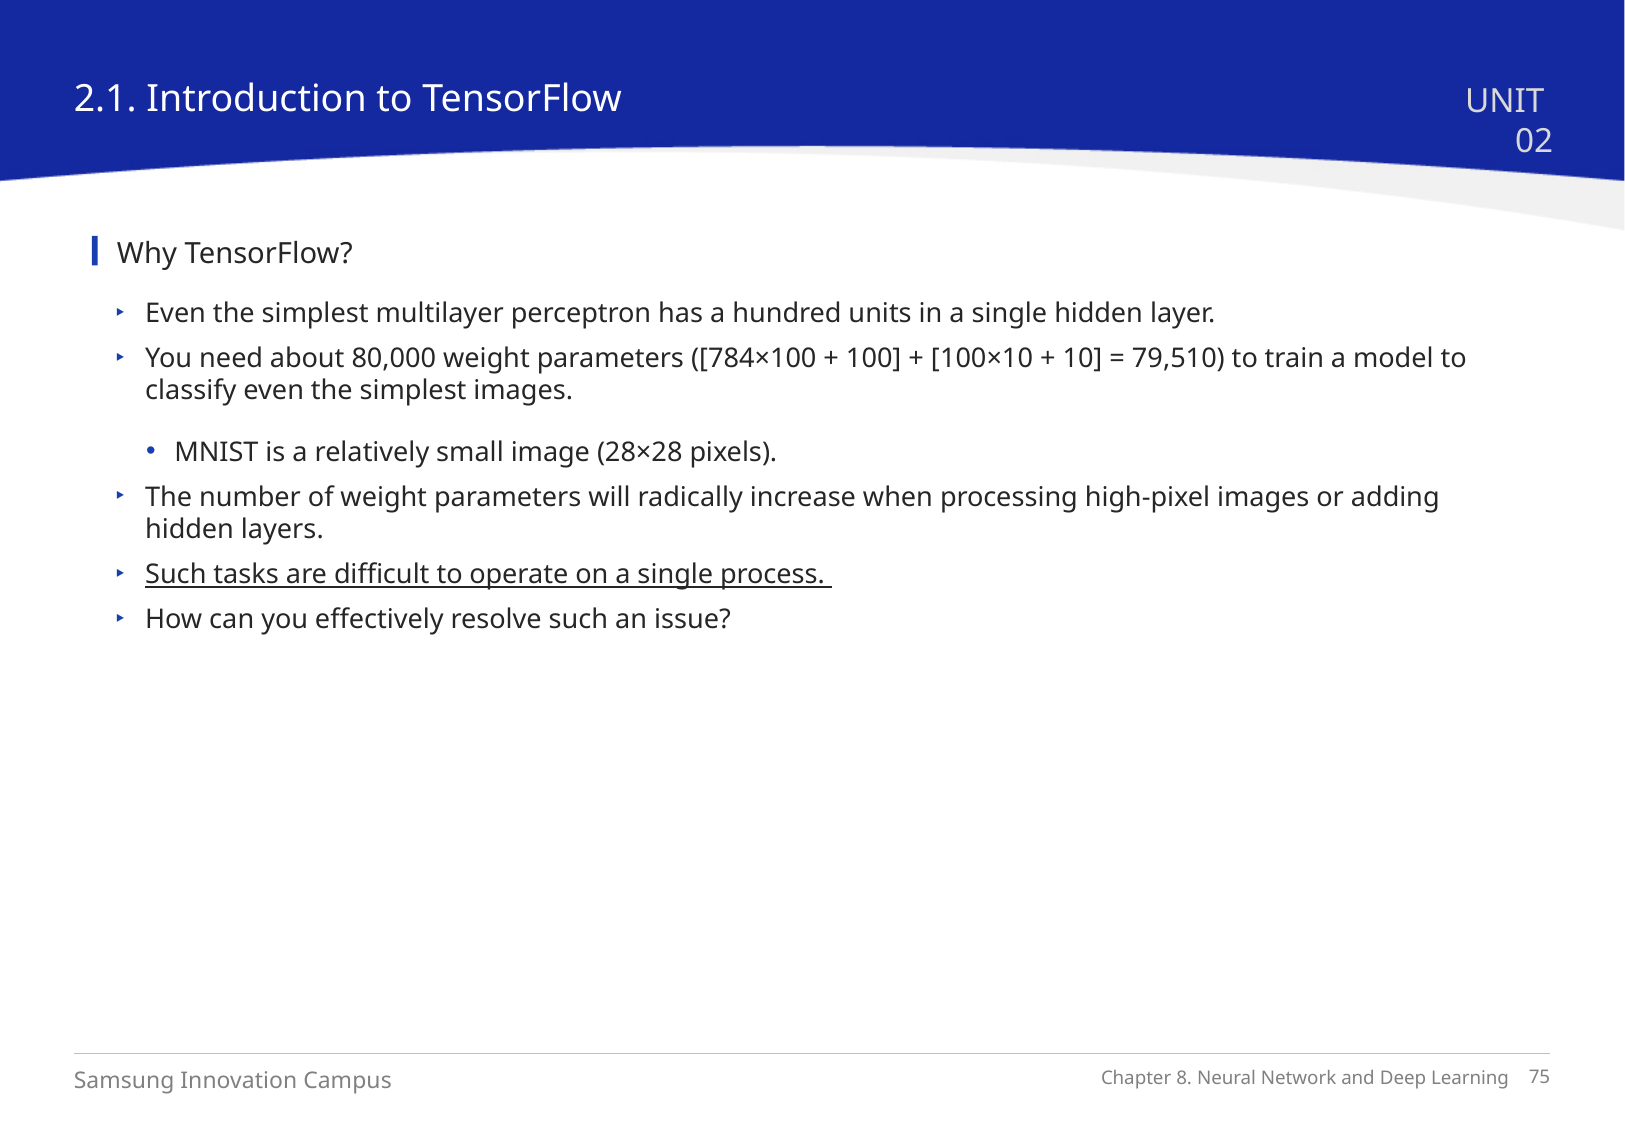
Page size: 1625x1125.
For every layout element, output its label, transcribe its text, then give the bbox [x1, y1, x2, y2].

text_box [91, 233, 1533, 270]
picture [0, 0, 1625, 1125]
text_box Even the simplest multilayer perceptron has a hundred units in a single hidden layer. You need about 80,000 weight parameters ([784×100 + 100] + [100×10 + 10] = 79,510) to train a model to classify even the simplest images. MNIST is a relatively small image (28×28 pixels). The number of weight parameters will radically increase when processing high-pixel images or adding hidden layers. Such tasks are difficult to operate on a single process. How can you effectively resolve such an issue? [114, 283, 1532, 647]
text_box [73, 73, 1554, 120]
